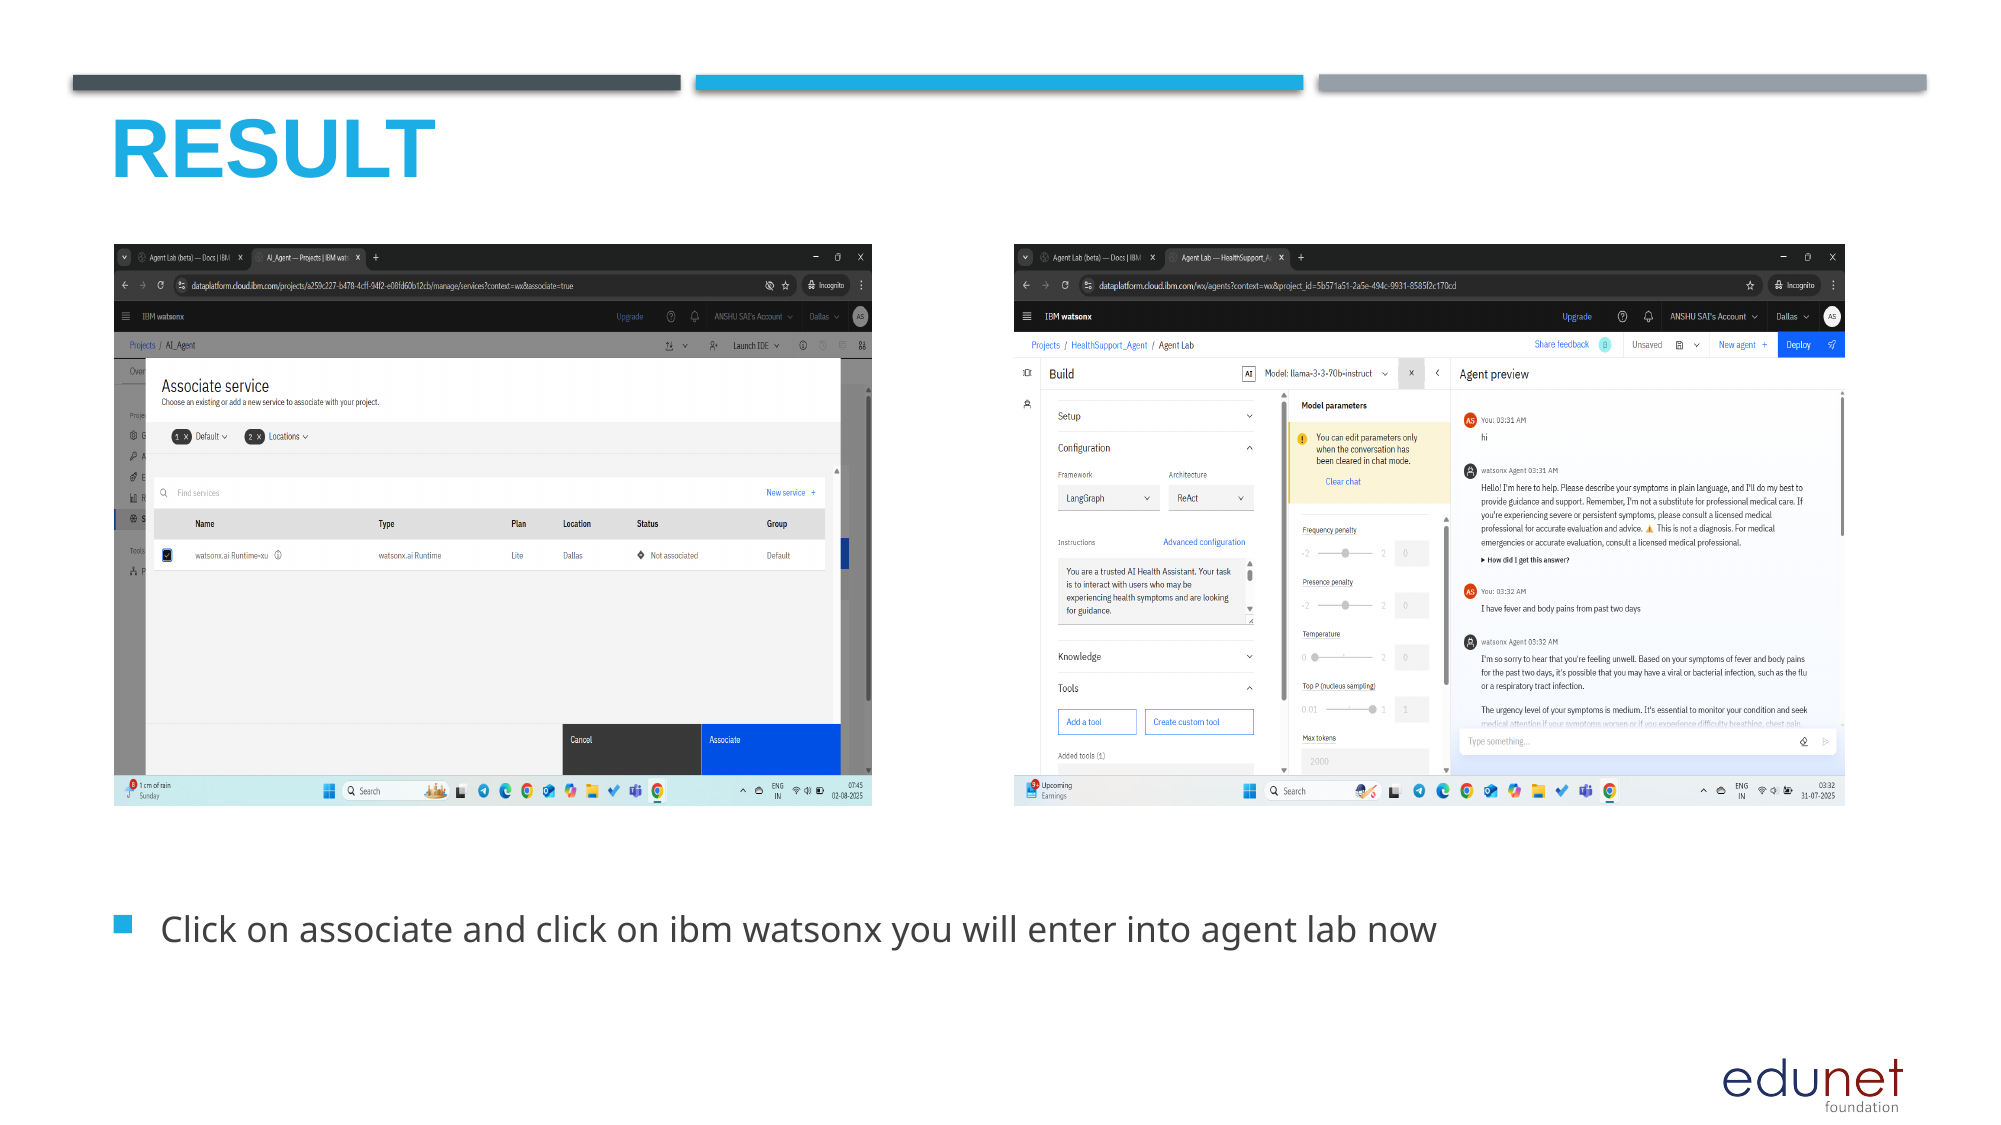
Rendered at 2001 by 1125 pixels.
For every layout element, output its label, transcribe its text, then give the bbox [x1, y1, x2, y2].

picture [114, 243, 872, 807]
picture [1719, 1056, 1905, 1116]
picture [1013, 243, 1845, 807]
title Result [95, 115, 1905, 203]
list Click on associate and click on ibm watsonx you will enter into agent lab now [95, 213, 1905, 981]
